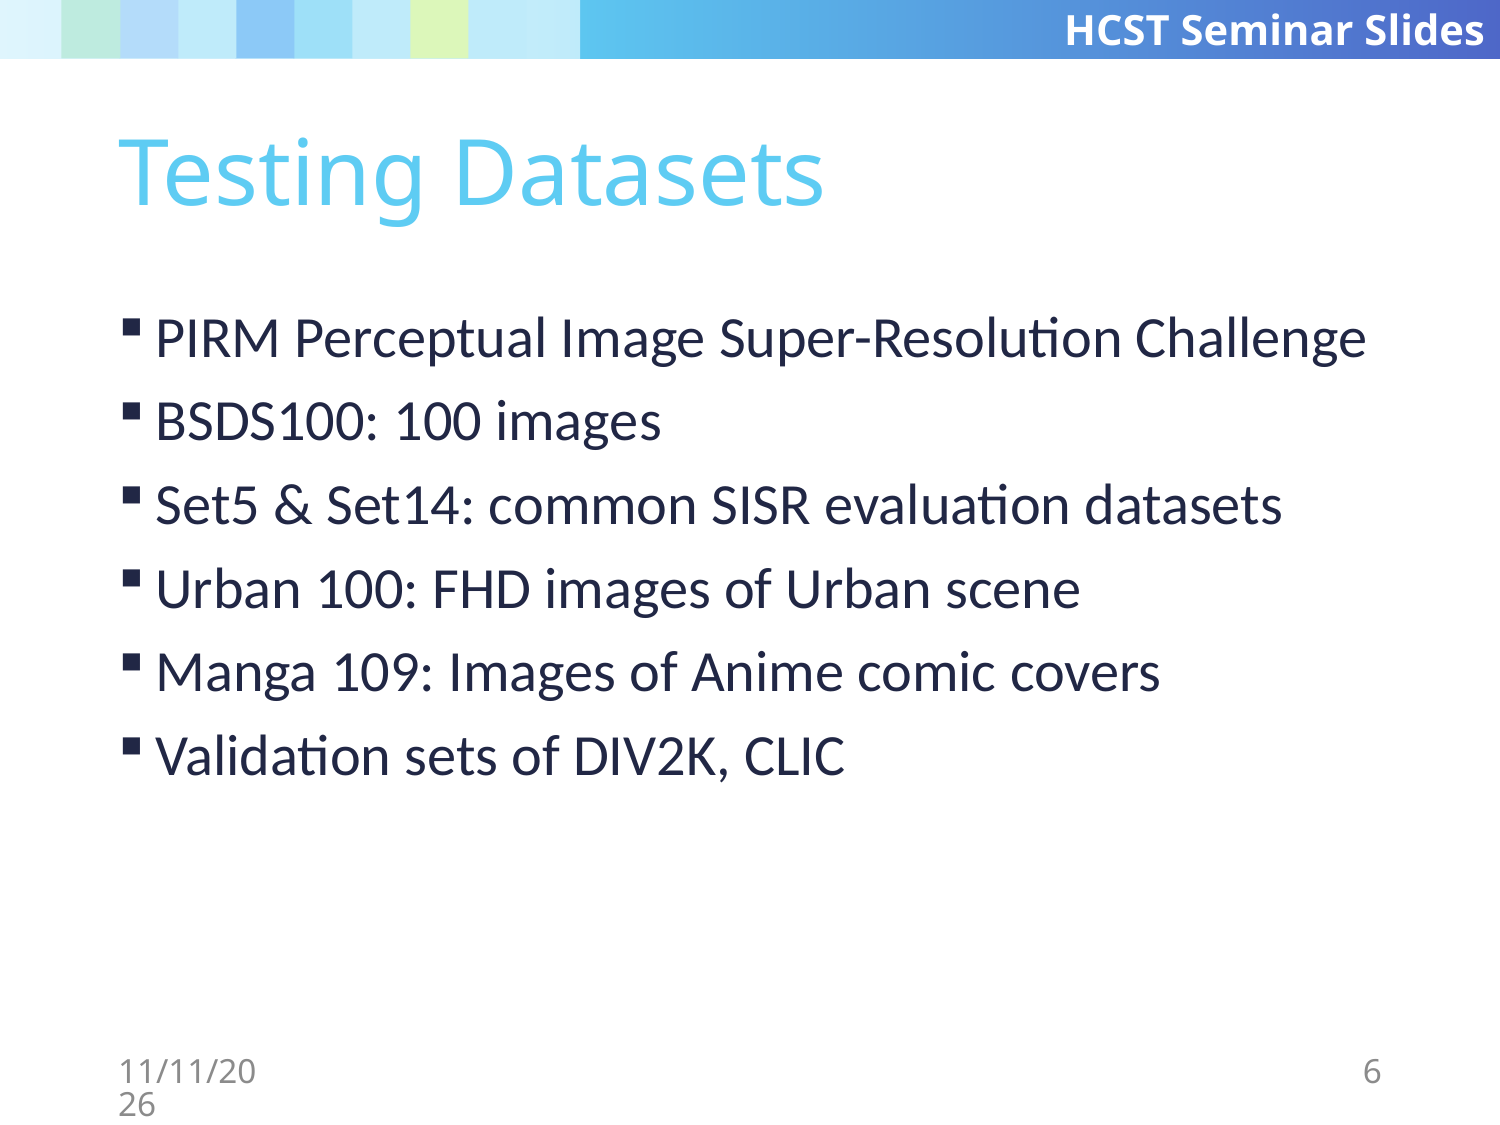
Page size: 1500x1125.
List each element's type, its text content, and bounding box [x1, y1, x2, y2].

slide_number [103, 1042, 273, 1103]
list PIRM Perceptual Image Super-Resolution Challenge BSDS100: 100 images Set5 & Set14: common SISR evaluation datasets Urban 100: FHD images of Urban scene Manga 109: Images of Anime comic covers Validation sets of DIV2K, CLIC [103, 299, 1397, 1043]
title Testing Datasets [103, 66, 1397, 285]
slide_number 6 [1248, 1042, 1397, 1103]
